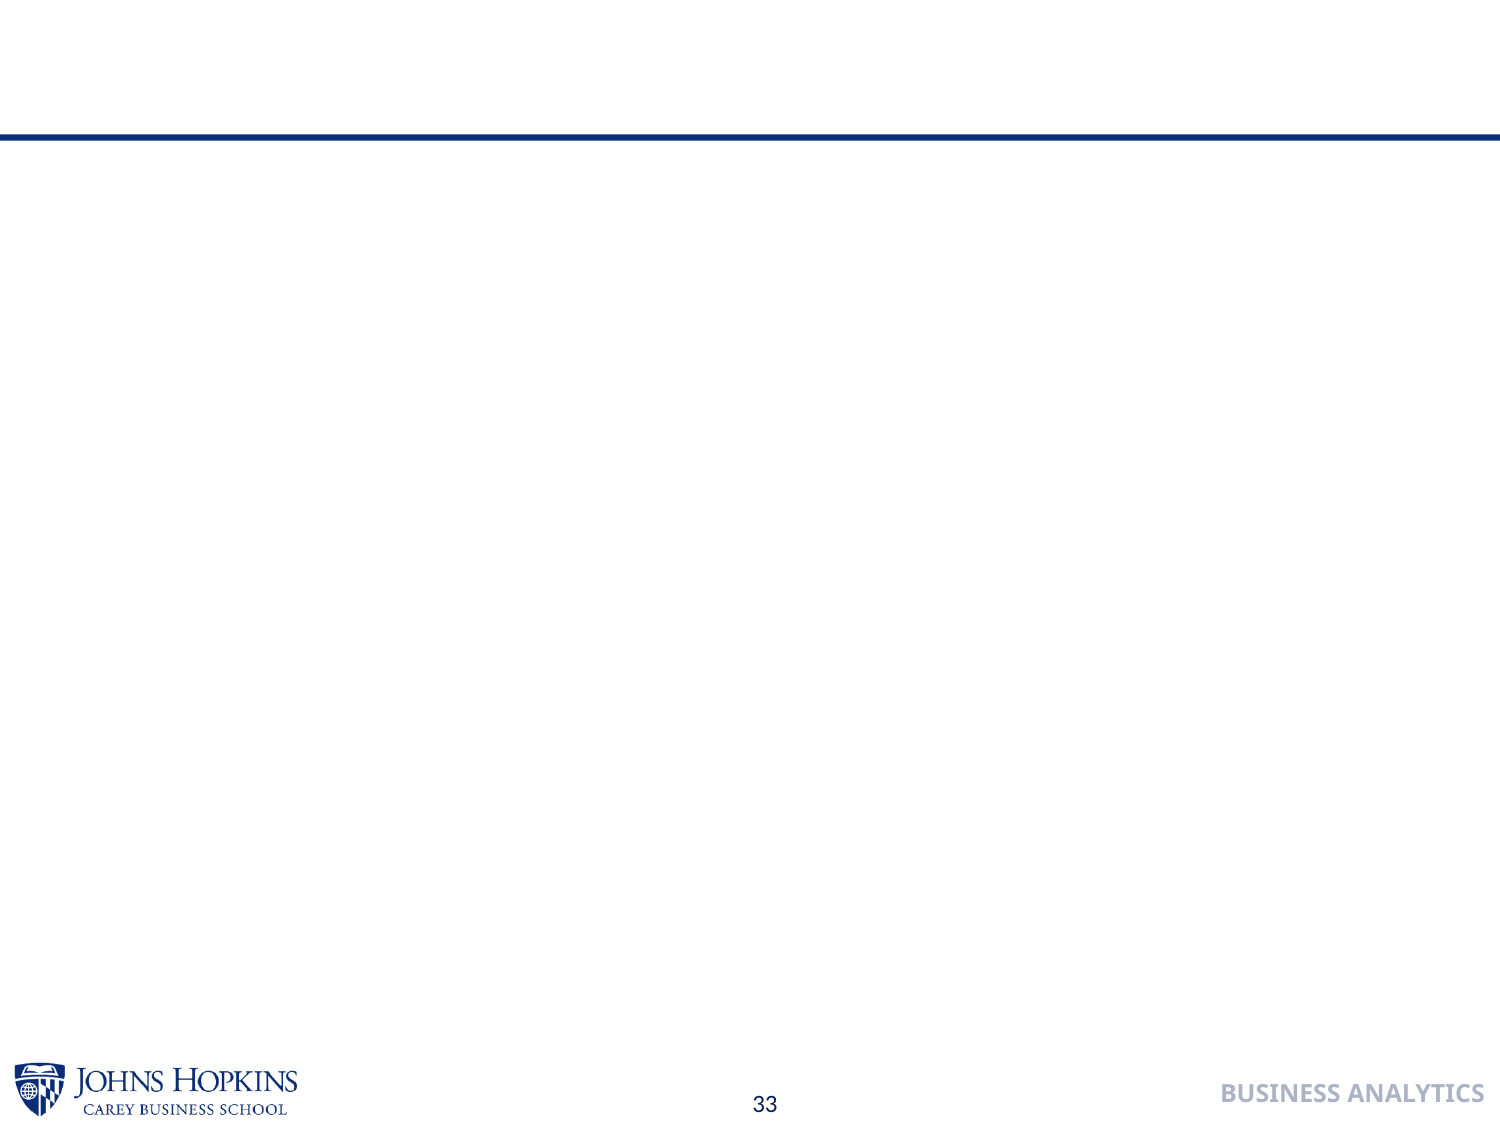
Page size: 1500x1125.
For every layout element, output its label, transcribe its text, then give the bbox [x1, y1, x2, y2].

slide_number 33 [737, 1080, 1050, 1125]
picture [0, 1008, 350, 1125]
